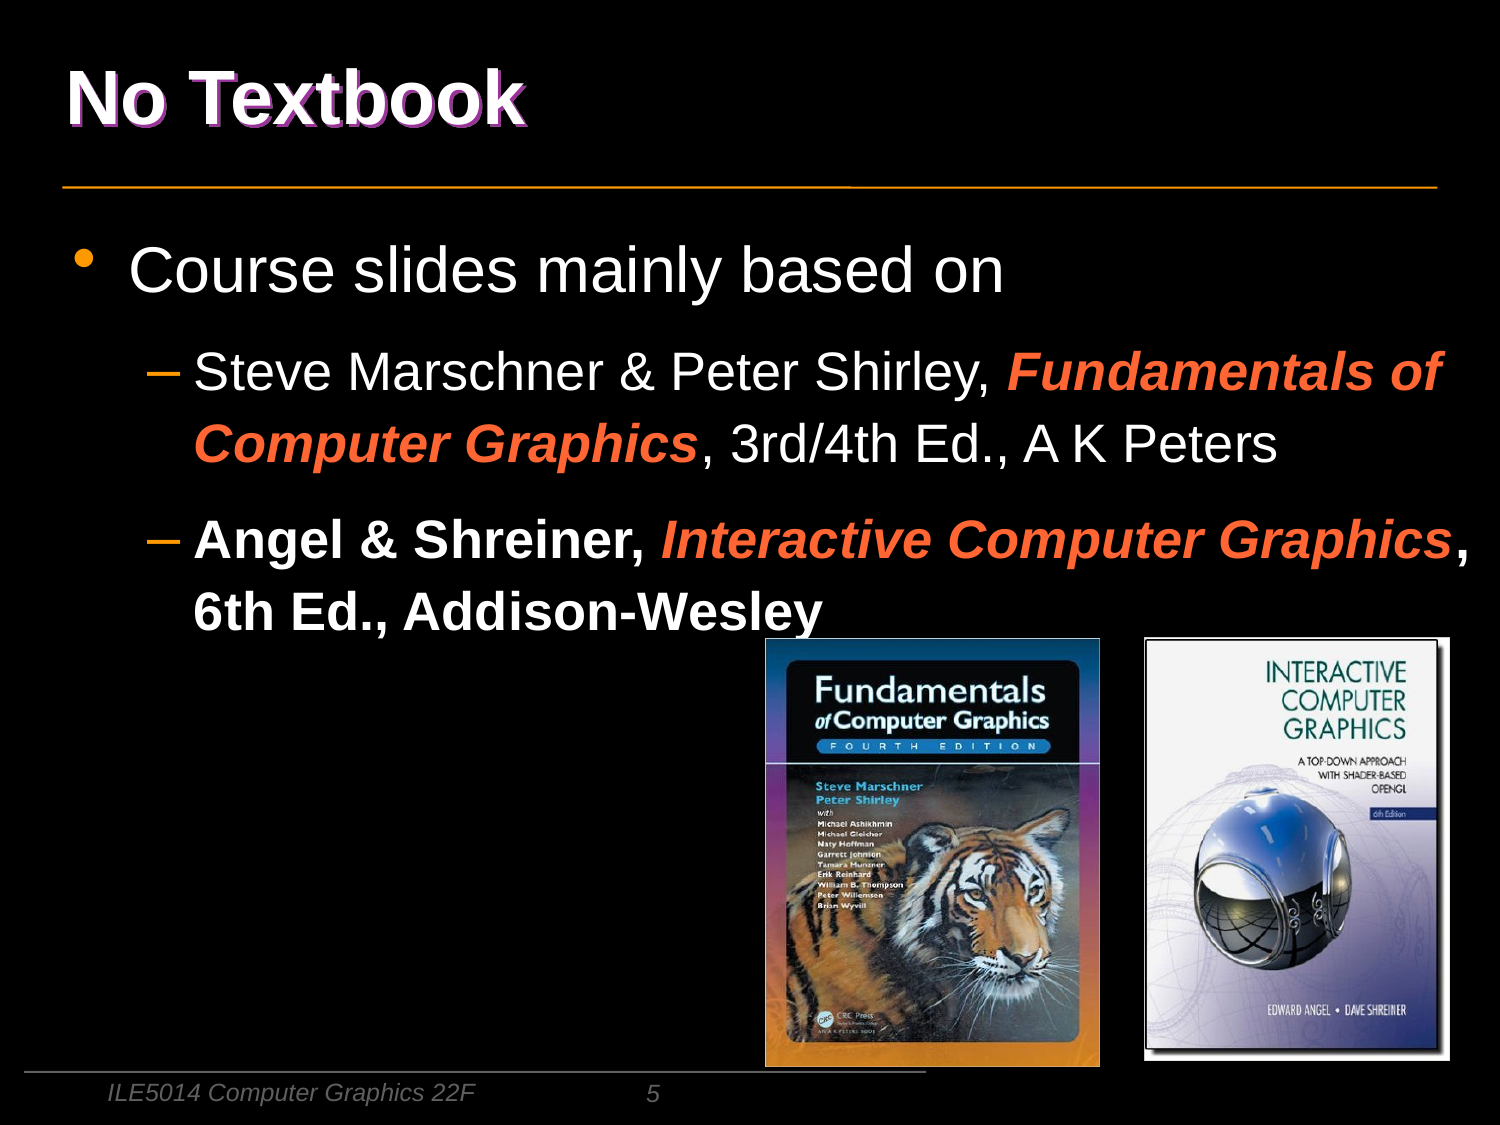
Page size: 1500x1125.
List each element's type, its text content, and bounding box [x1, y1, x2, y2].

title No Textbook [50, 0, 1150, 188]
footer ILE5014 Computer Graphics 22F [92, 1069, 813, 1125]
picture [1143, 637, 1451, 1061]
list Course slides mainly based on Steve Marschner & Peter Shirley, Fundamentals of Computer Graphics, 3rd/4th Ed., A K Peters Angel & Shreiner, Interactive Computer Graphics, 6th Ed., Addison-Wesley [57, 212, 1500, 1038]
picture [765, 638, 1101, 1067]
slide_number 5 [324, 1074, 675, 1116]
